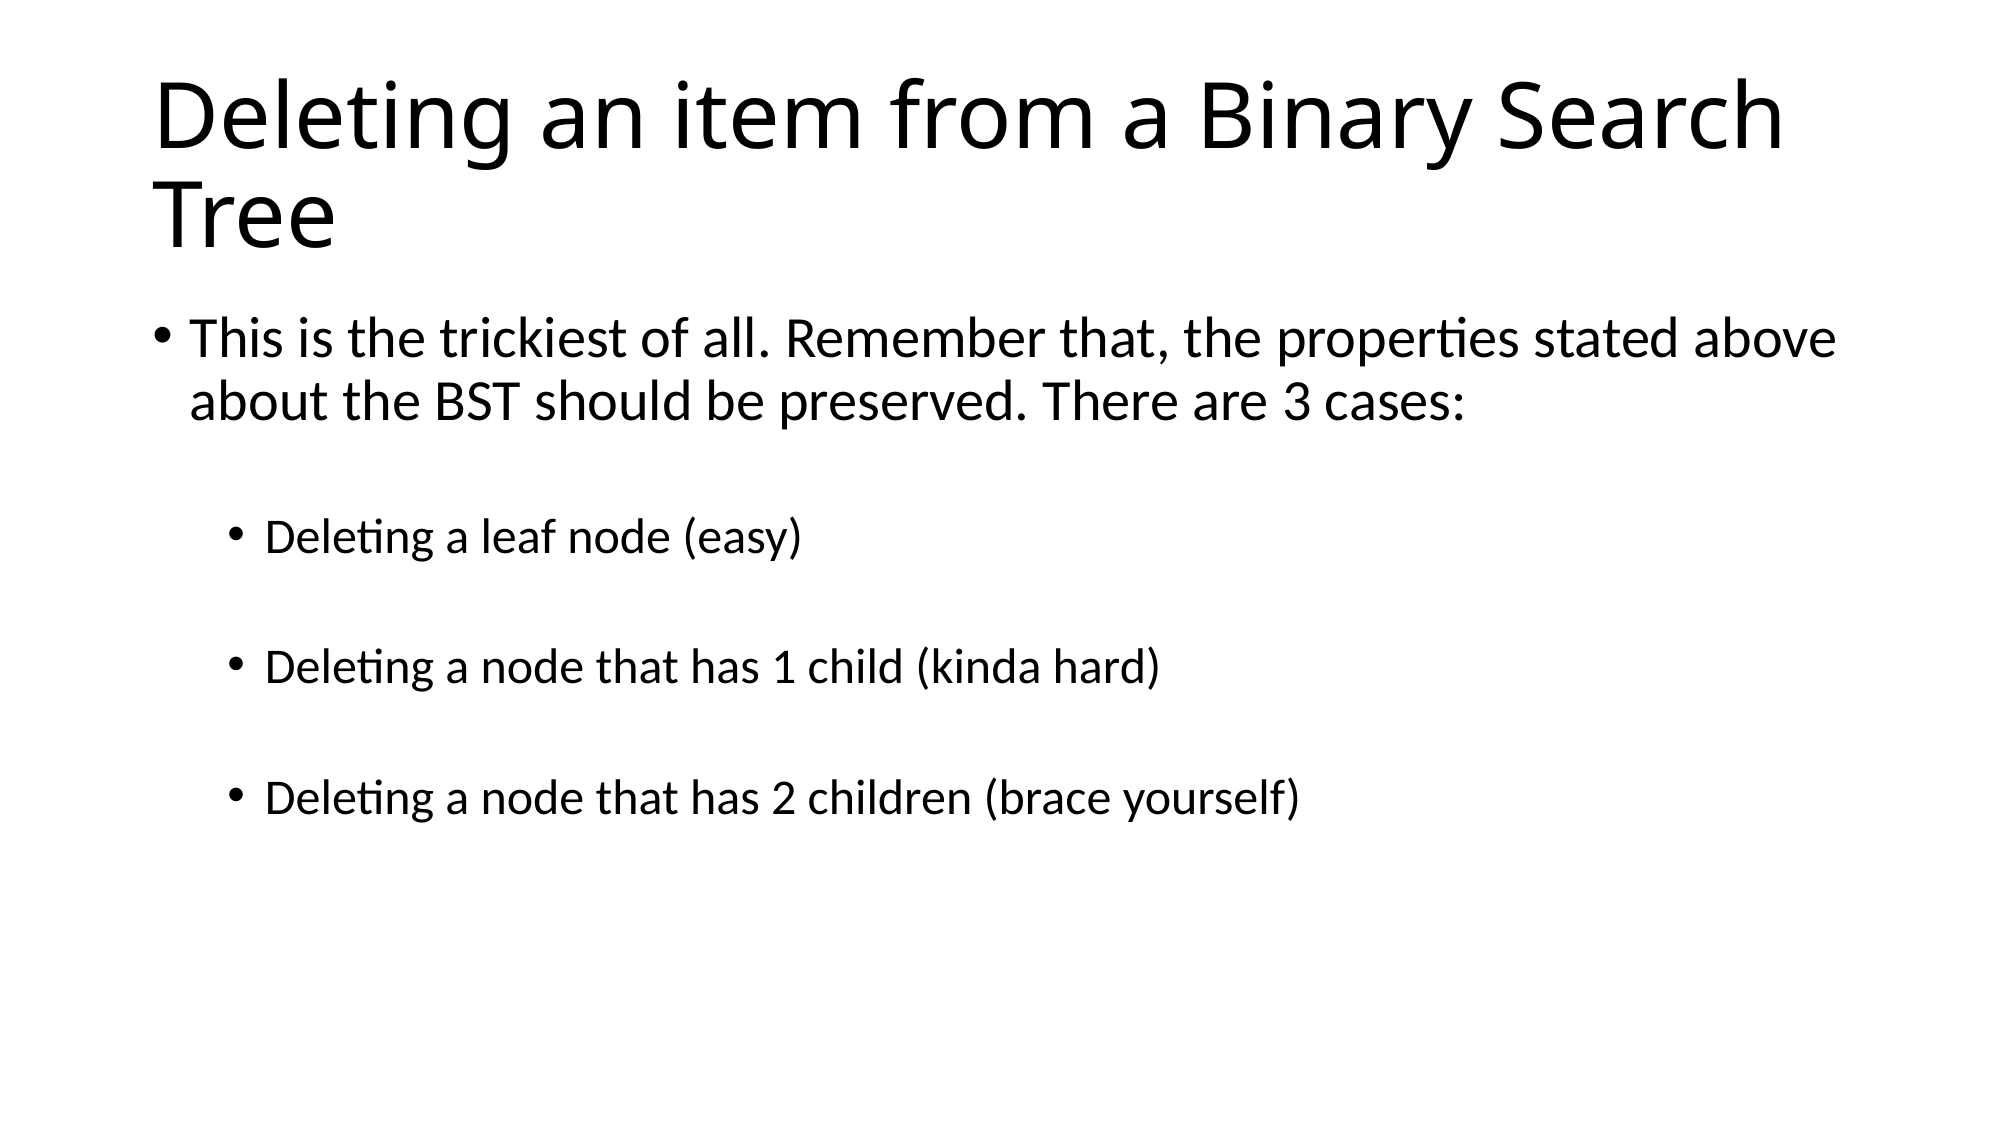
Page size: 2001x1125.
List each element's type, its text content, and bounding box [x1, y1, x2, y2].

title Deleting an item from a Binary Search Tree [137, 59, 1863, 278]
list This is the trickiest of all. Remember that, the properties stated above about the BST should be preserved. There are 3 cases: Deleting a leaf node (easy) Deleting a node that has 1 child (kinda hard) Deleting a node that has 2 children (brace yourself) [137, 299, 1863, 1014]
